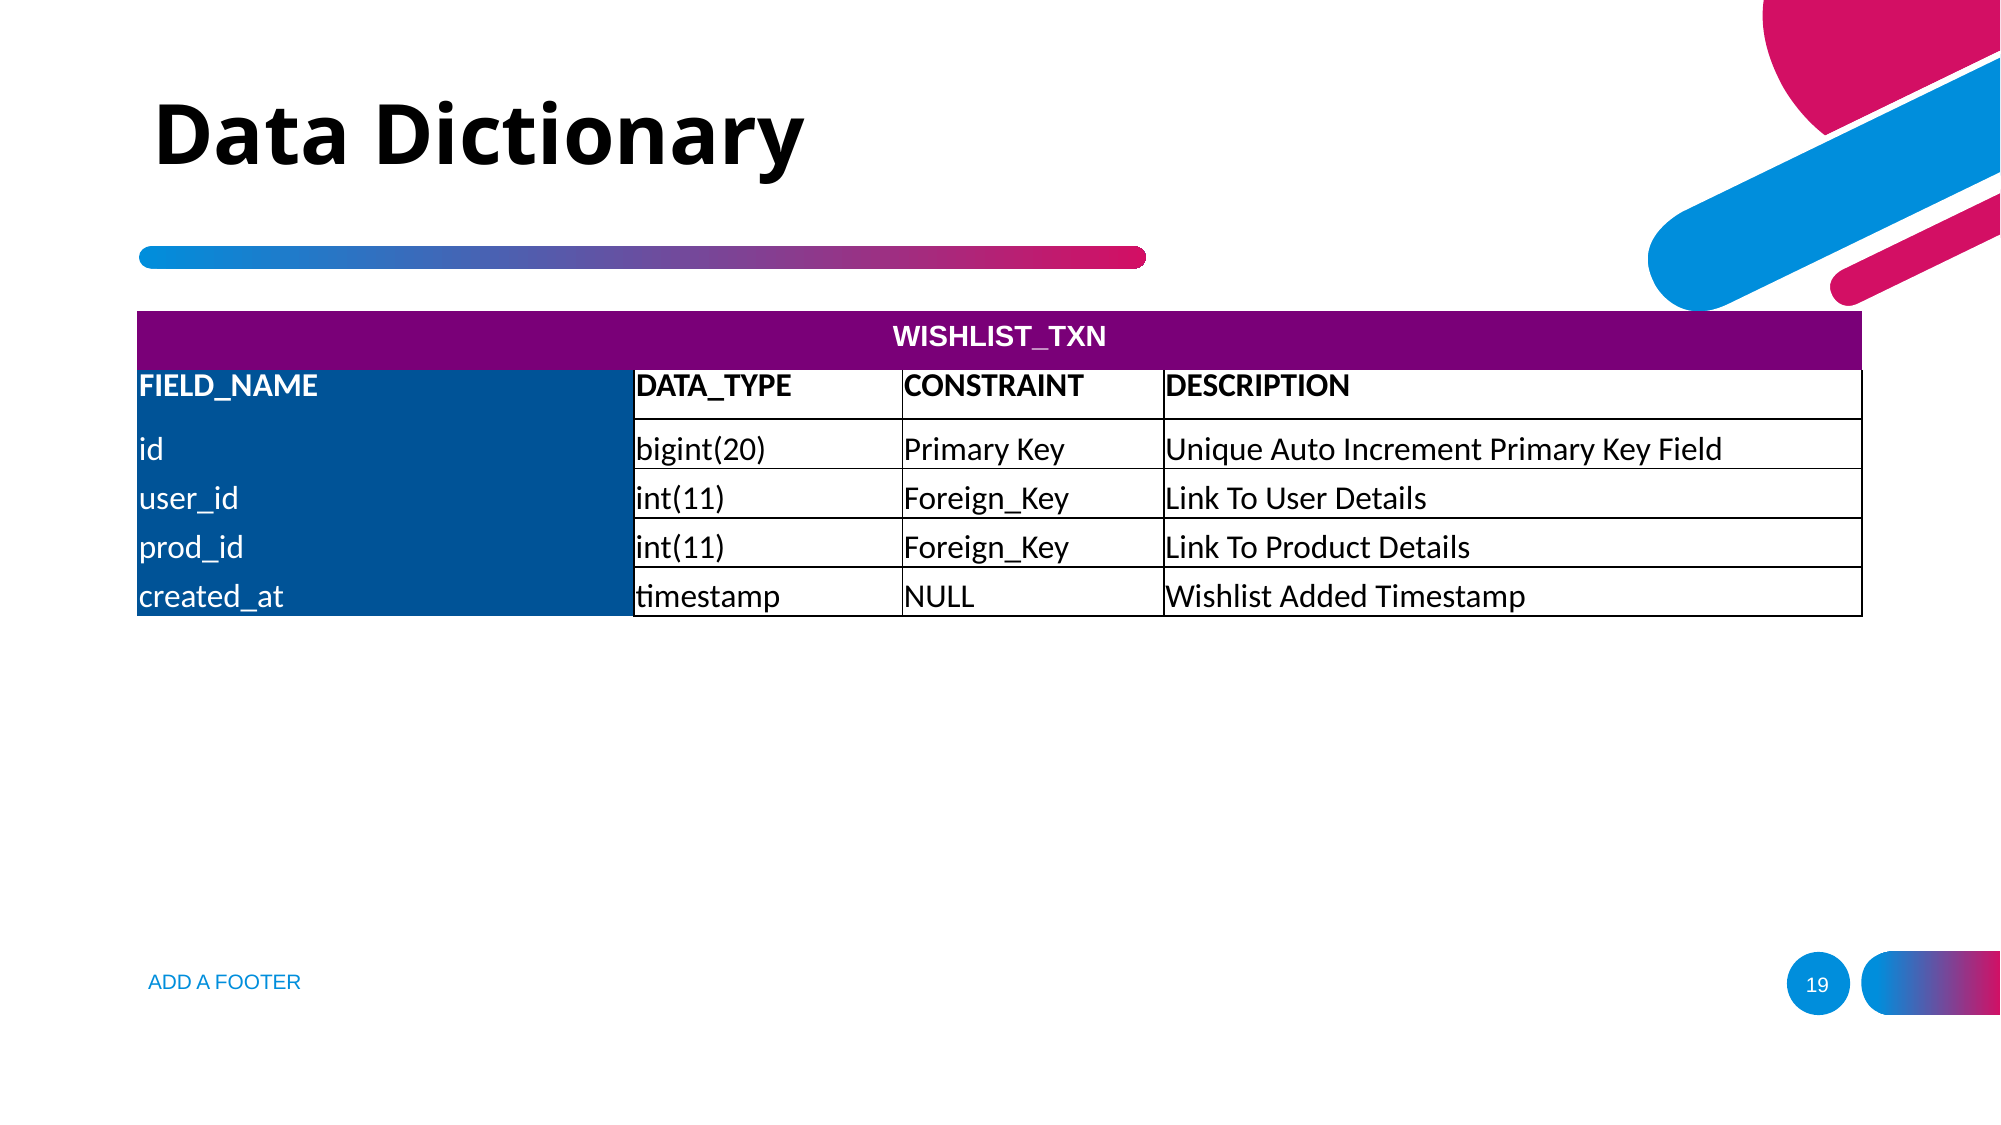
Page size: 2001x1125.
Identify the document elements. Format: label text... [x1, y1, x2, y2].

table_cell Link To User Details [1165, 469, 1861, 517]
table_cell NULL [903, 568, 1163, 615]
table_cell created_at [137, 567, 633, 616]
table_cell Link To Product Details [1165, 519, 1861, 566]
table_cell FIELD_NAME [137, 370, 633, 419]
table_cell Foreign_Key [903, 519, 1163, 566]
table_cell prod_id [137, 518, 633, 567]
table_cell user_id [137, 468, 633, 518]
title Data Dictionary [137, 59, 1623, 215]
slide_number 19 [1772, 954, 1863, 1015]
table_cell Foreign_Key [903, 469, 1163, 517]
table_cell DESCRIPTION [1165, 370, 1861, 418]
table_cell Primary Key [903, 420, 1163, 468]
table_cell bigint(20) [635, 420, 902, 468]
table_header WISHLIST_TXN [137, 311, 1862, 370]
table_cell Unique Auto Increment Primary Key Field [1165, 420, 1861, 468]
table_cell timestamp [635, 568, 902, 615]
table_cell id [137, 419, 633, 468]
table_cell CONSTRAINT [903, 370, 1163, 418]
footer ADD A FOOTER [133, 951, 809, 1011]
table_cell Wishlist Added Timestamp [1165, 568, 1861, 615]
table_cell int(11) [635, 519, 902, 566]
table_cell int(11) [635, 469, 902, 517]
table_cell DATA_TYPE [635, 370, 902, 418]
